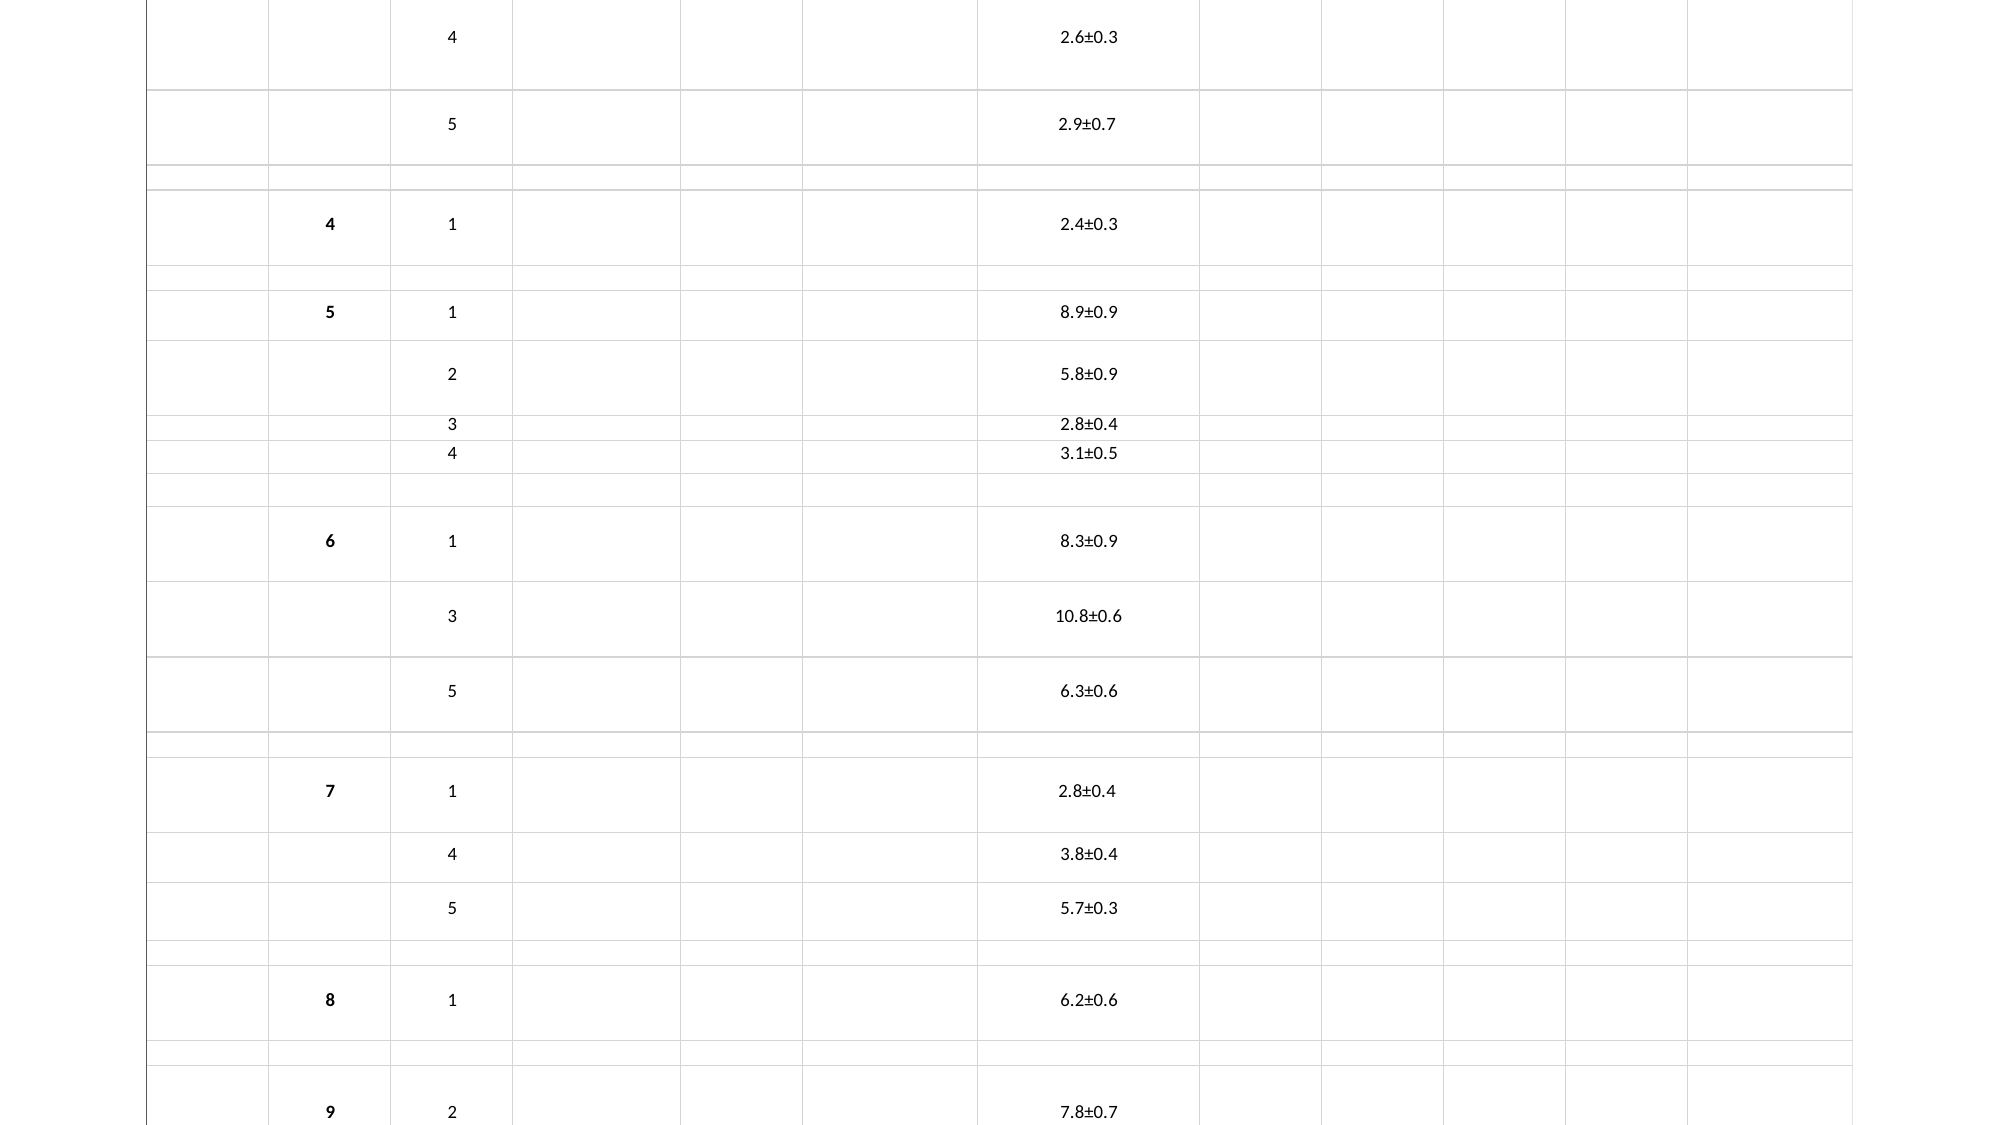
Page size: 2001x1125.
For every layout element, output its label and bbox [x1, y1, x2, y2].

text_box [146, 0, 1854, 1125]
